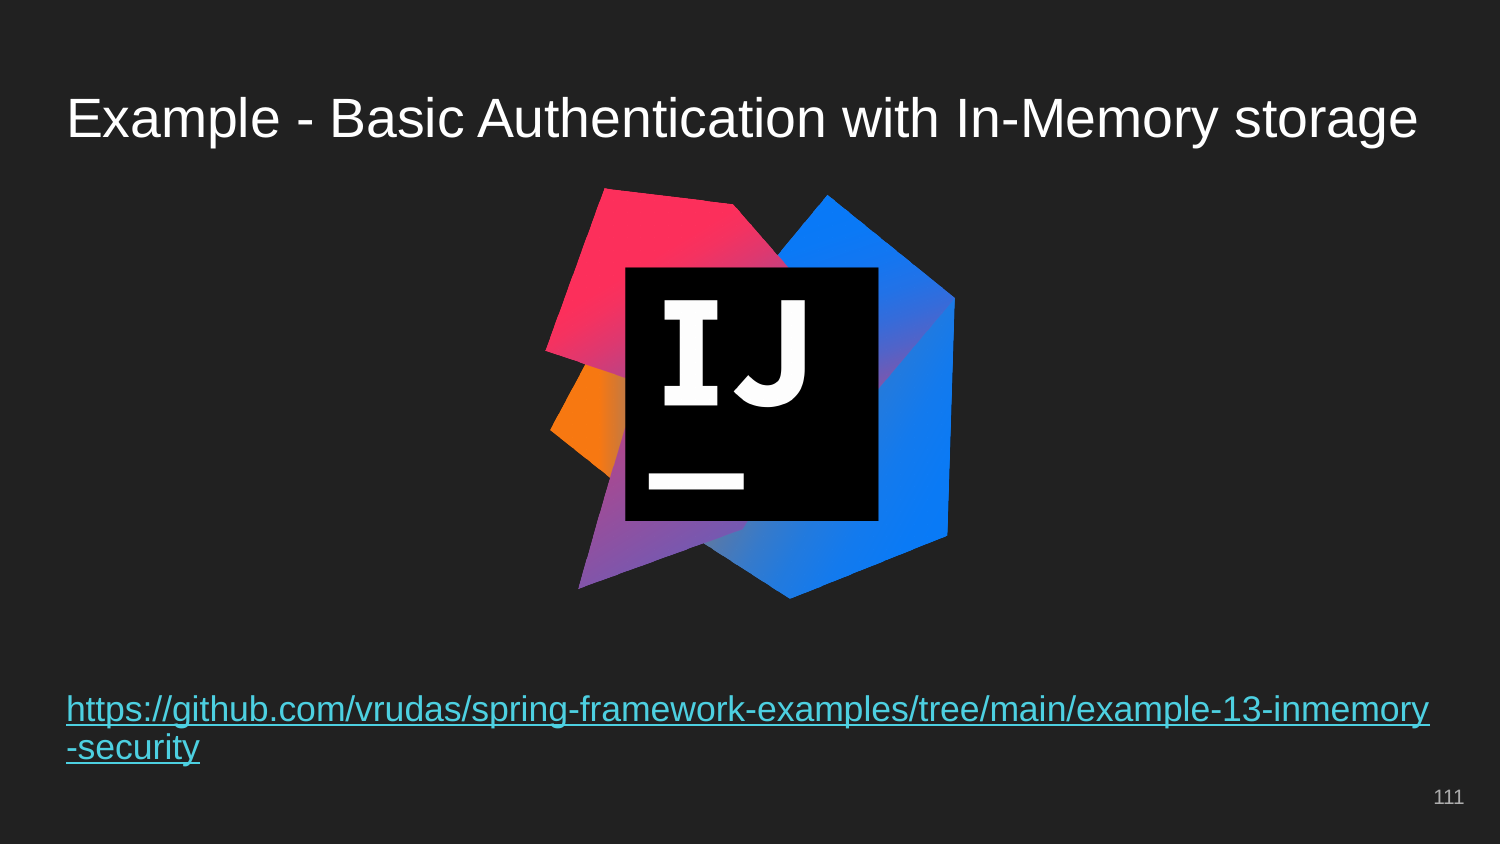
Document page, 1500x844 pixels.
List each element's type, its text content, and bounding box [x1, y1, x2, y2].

slide_number ‹#› [1389, 764, 1480, 830]
title Example - Basic Authentication with In-Memory storage [51, 72, 1449, 167]
picture [544, 188, 956, 599]
list https://github.com/vrudas/spring-framework-examples/tree/main/example-13-inmemory-security [51, 189, 1449, 750]
